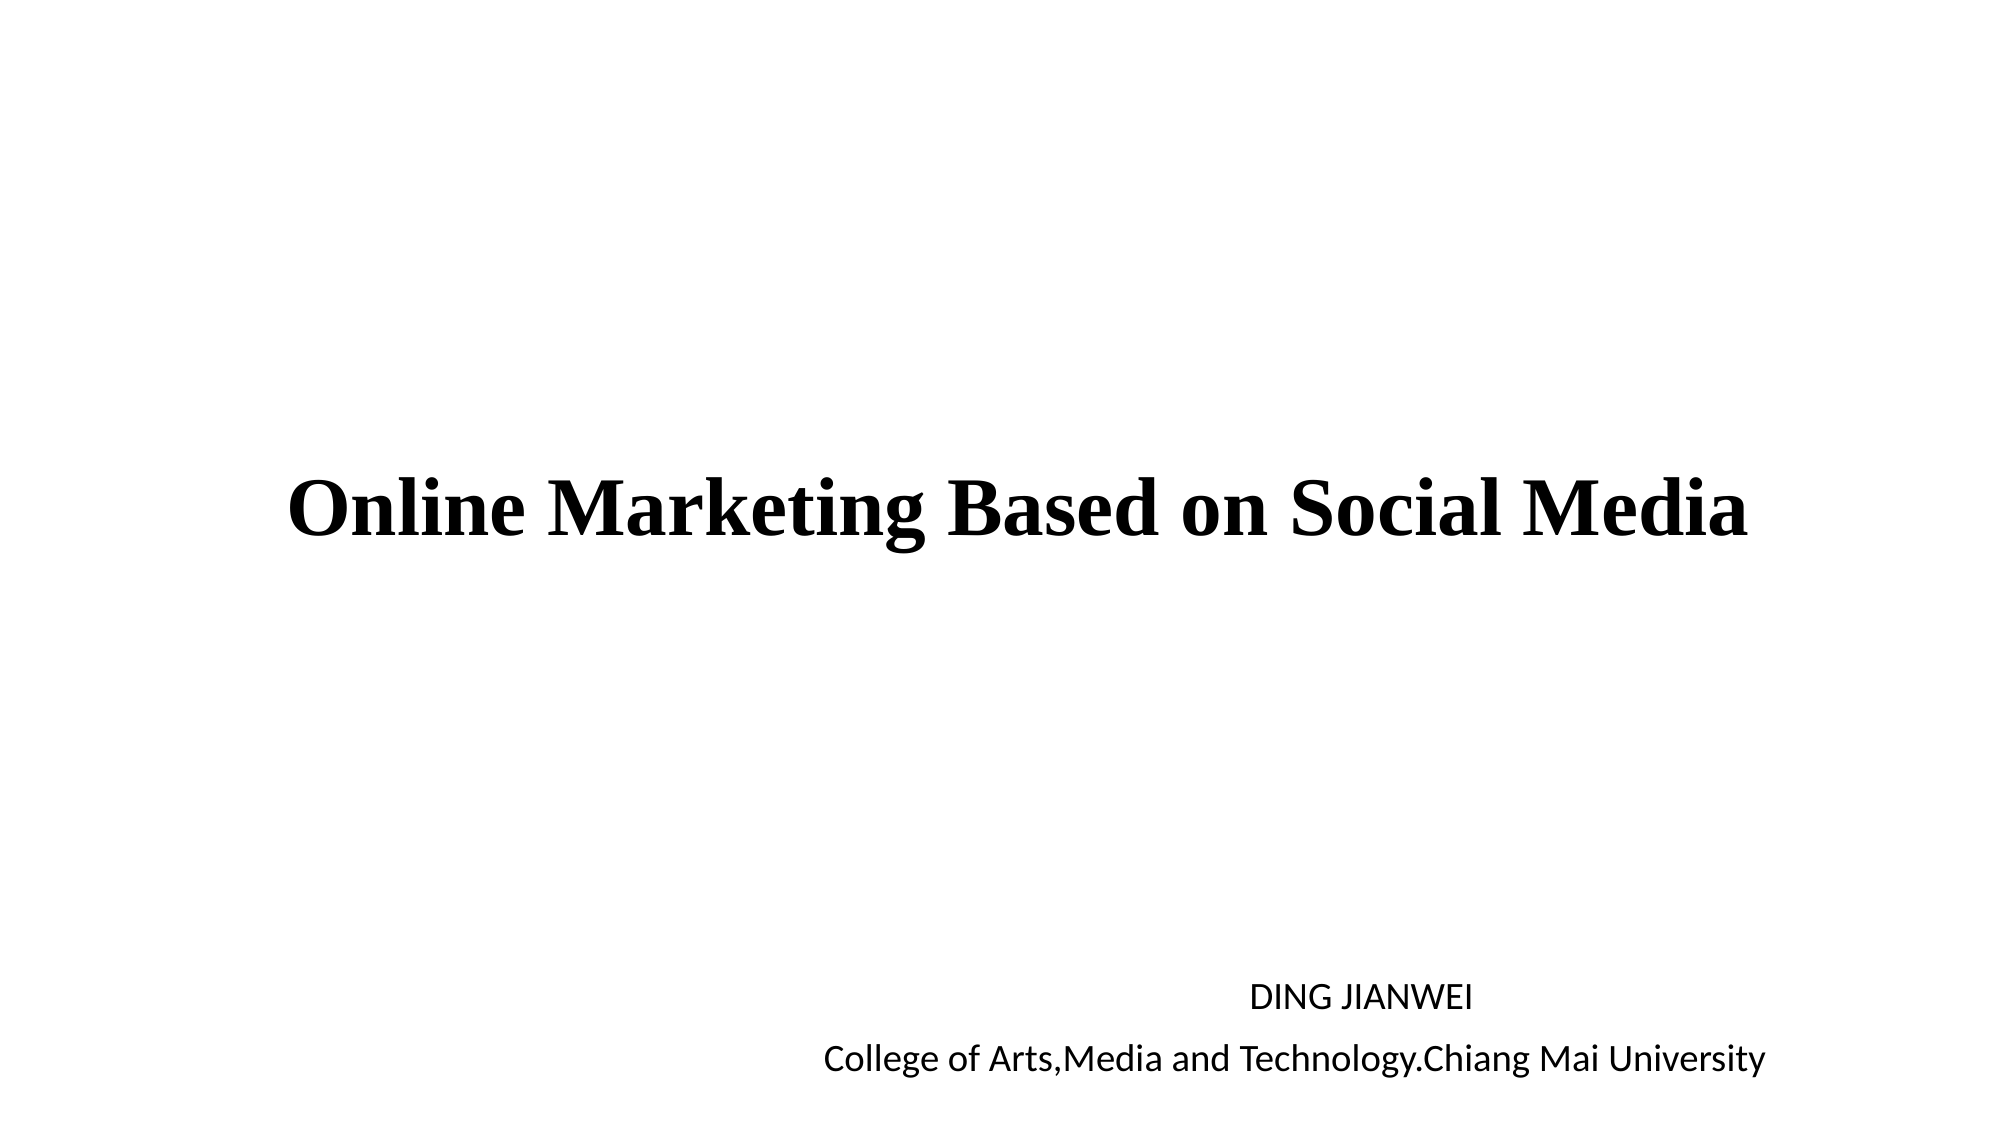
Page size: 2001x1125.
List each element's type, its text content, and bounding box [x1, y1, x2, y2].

title Online Marketing Based on Social Media [268, 169, 1769, 562]
subtitle DING JIANWEI College of Arts,Media and Technology.Chiang Mai University [545, 816, 2000, 1089]
